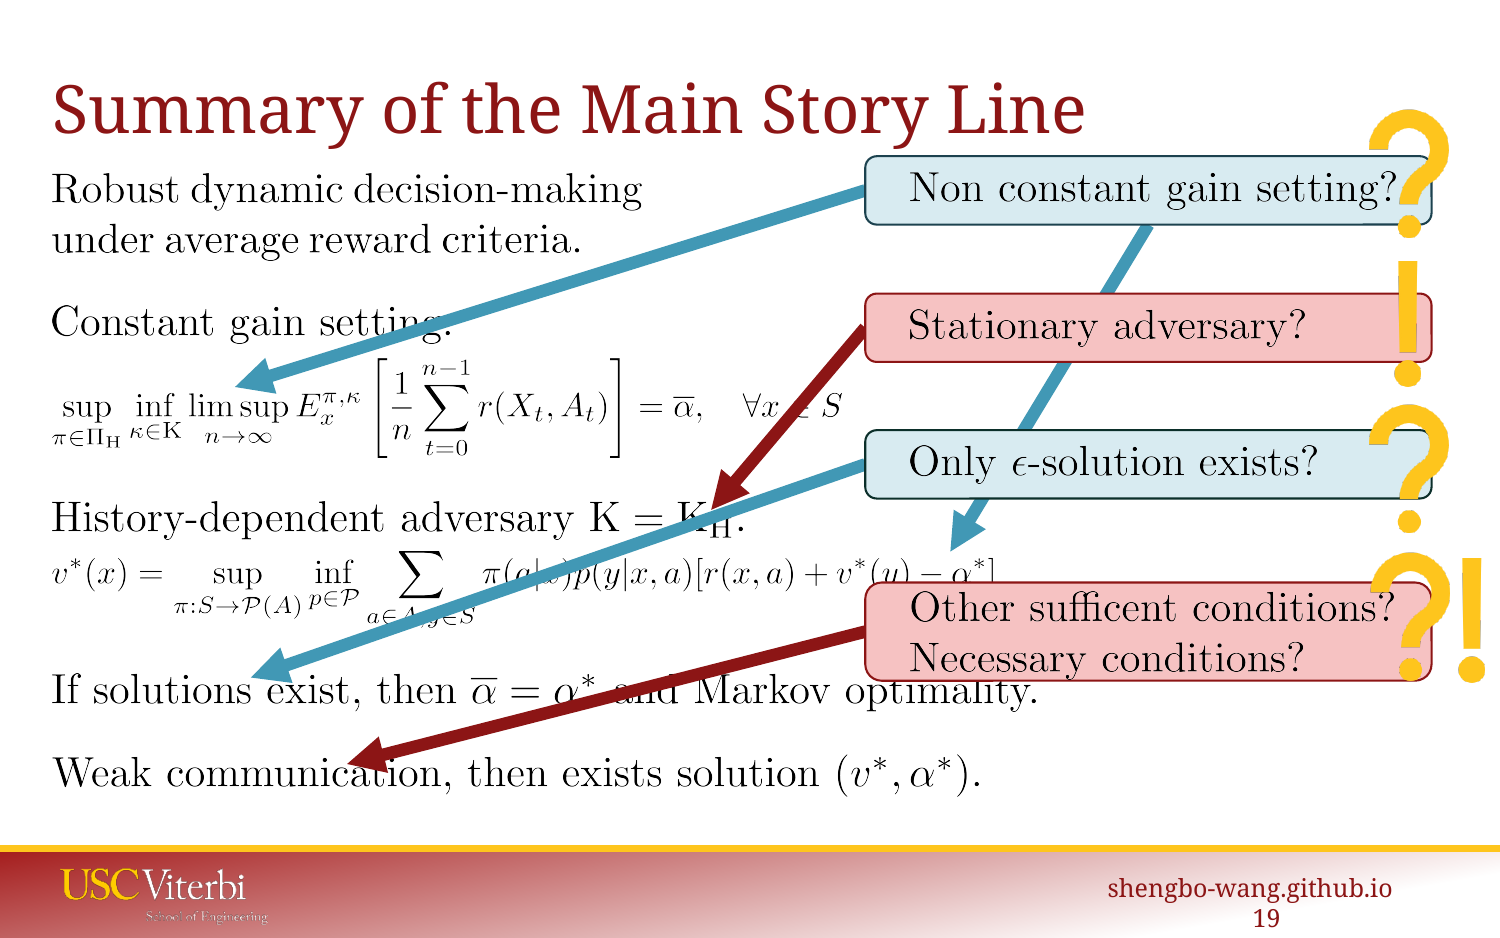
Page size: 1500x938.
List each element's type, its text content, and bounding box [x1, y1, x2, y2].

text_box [711, 249, 1483, 393]
picture [52, 754, 979, 797]
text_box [52, 305, 234, 458]
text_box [52, 501, 250, 628]
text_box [234, 98, 1484, 552]
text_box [346, 541, 1500, 764]
picture [52, 173, 234, 261]
picture [52, 673, 346, 712]
picture [32, 840, 296, 938]
title Summary of the Main Story Line [52, 49, 1448, 173]
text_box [250, 393, 1484, 678]
